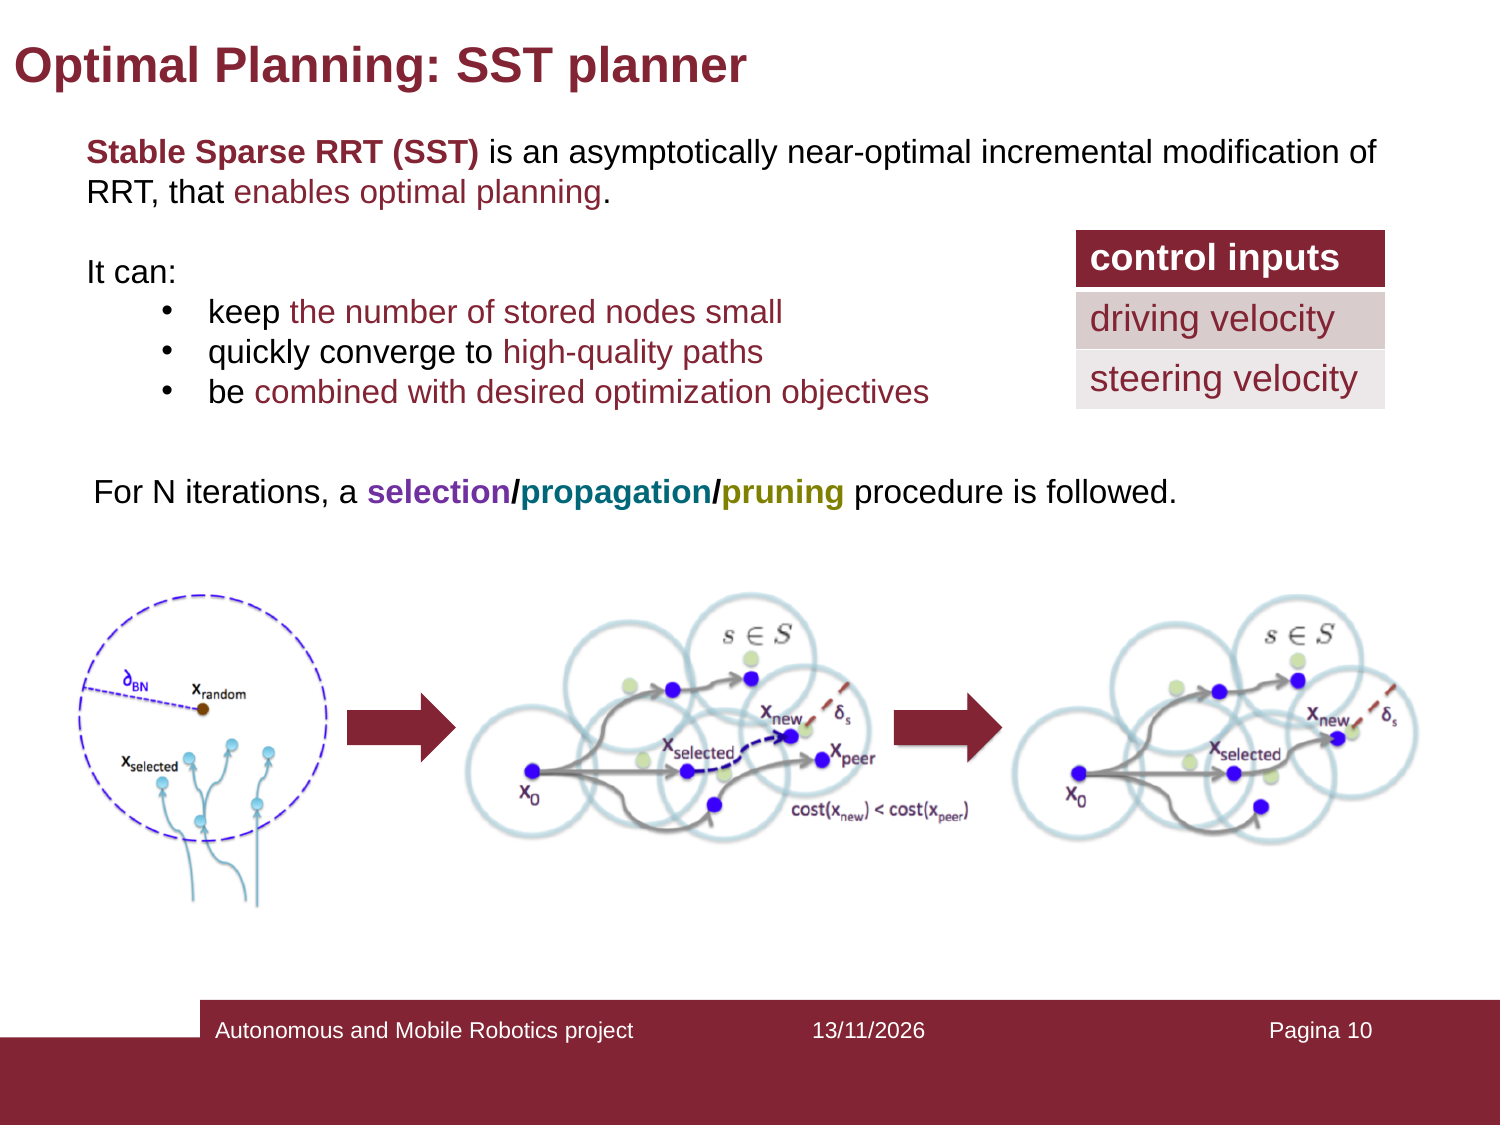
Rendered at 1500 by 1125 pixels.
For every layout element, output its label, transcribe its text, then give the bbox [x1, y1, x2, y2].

text_box For N iterations, a selection/propagation/pruning procedure is followed. [78, 462, 1413, 518]
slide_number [712, 1008, 1025, 1084]
title Optimal Planning: SST planner [0, 25, 1493, 111]
footer Autonomous and Mobile Robotics project [200, 1008, 675, 1084]
picture [455, 586, 1422, 855]
text_box Stable Sparse RRT (SST) is an asymptotically near-optimal incremental modification of RRT, that enables optimal planning. It can: keep the number of stored nodes small quickly converge to high-quality paths be combined with desired optimization objectives [71, 123, 1423, 458]
table_header control inputs [1076, 230, 1385, 287]
table_cell steering velocity [1076, 350, 1385, 409]
picture [67, 587, 334, 909]
table_cell driving velocity​ [1076, 292, 1385, 349]
slide_number Pagina 10 [1074, 1008, 1388, 1084]
text_box [347, 692, 455, 763]
